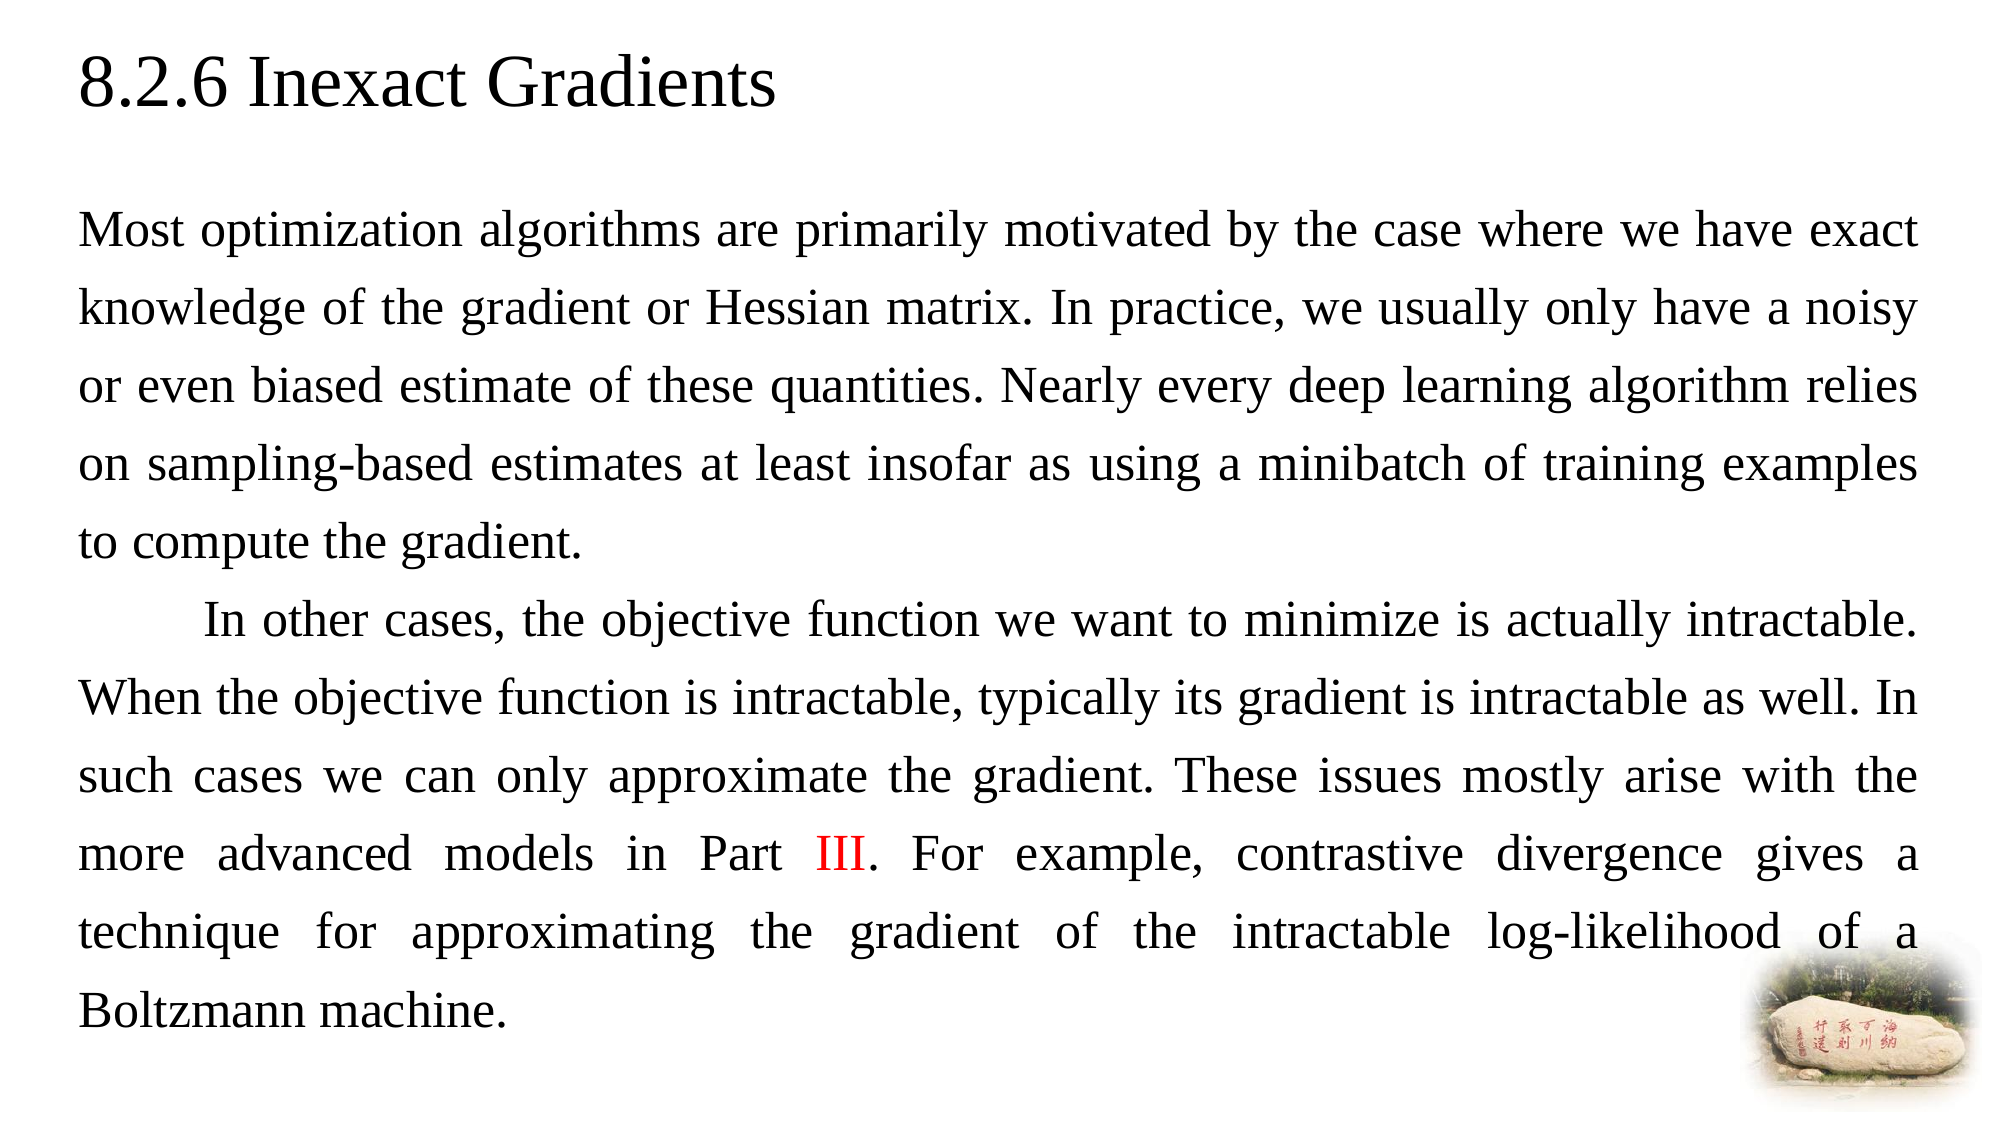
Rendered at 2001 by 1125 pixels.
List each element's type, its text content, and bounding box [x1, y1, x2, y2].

title 8.2.6 Inexact Gradients [63, 21, 1936, 142]
picture [1740, 927, 1985, 1112]
list Most optimization algorithms are primarily motivated by the case where we have exact knowledge of the gradient or Hessian matrix. In practice, we usually only have a noisy or even biased estimate of these quantities. Nearly every deep learning algorithm relies on sampling-based estimates at least insofar as using a minibatch of training examples to compute the gradient. In other cases, the objective function we want to minimize is actually intractable. When the objective function is intractable, typically its gradient is intractable as well. In such cases we can only approximate the gradient. These issues mostly arise with the more advanced models in Part III. For example, contrastive divergence gives a technique for approximating the gradient of the intractable log-likelihood of a Boltzmann machine. [63, 171, 1936, 1014]
